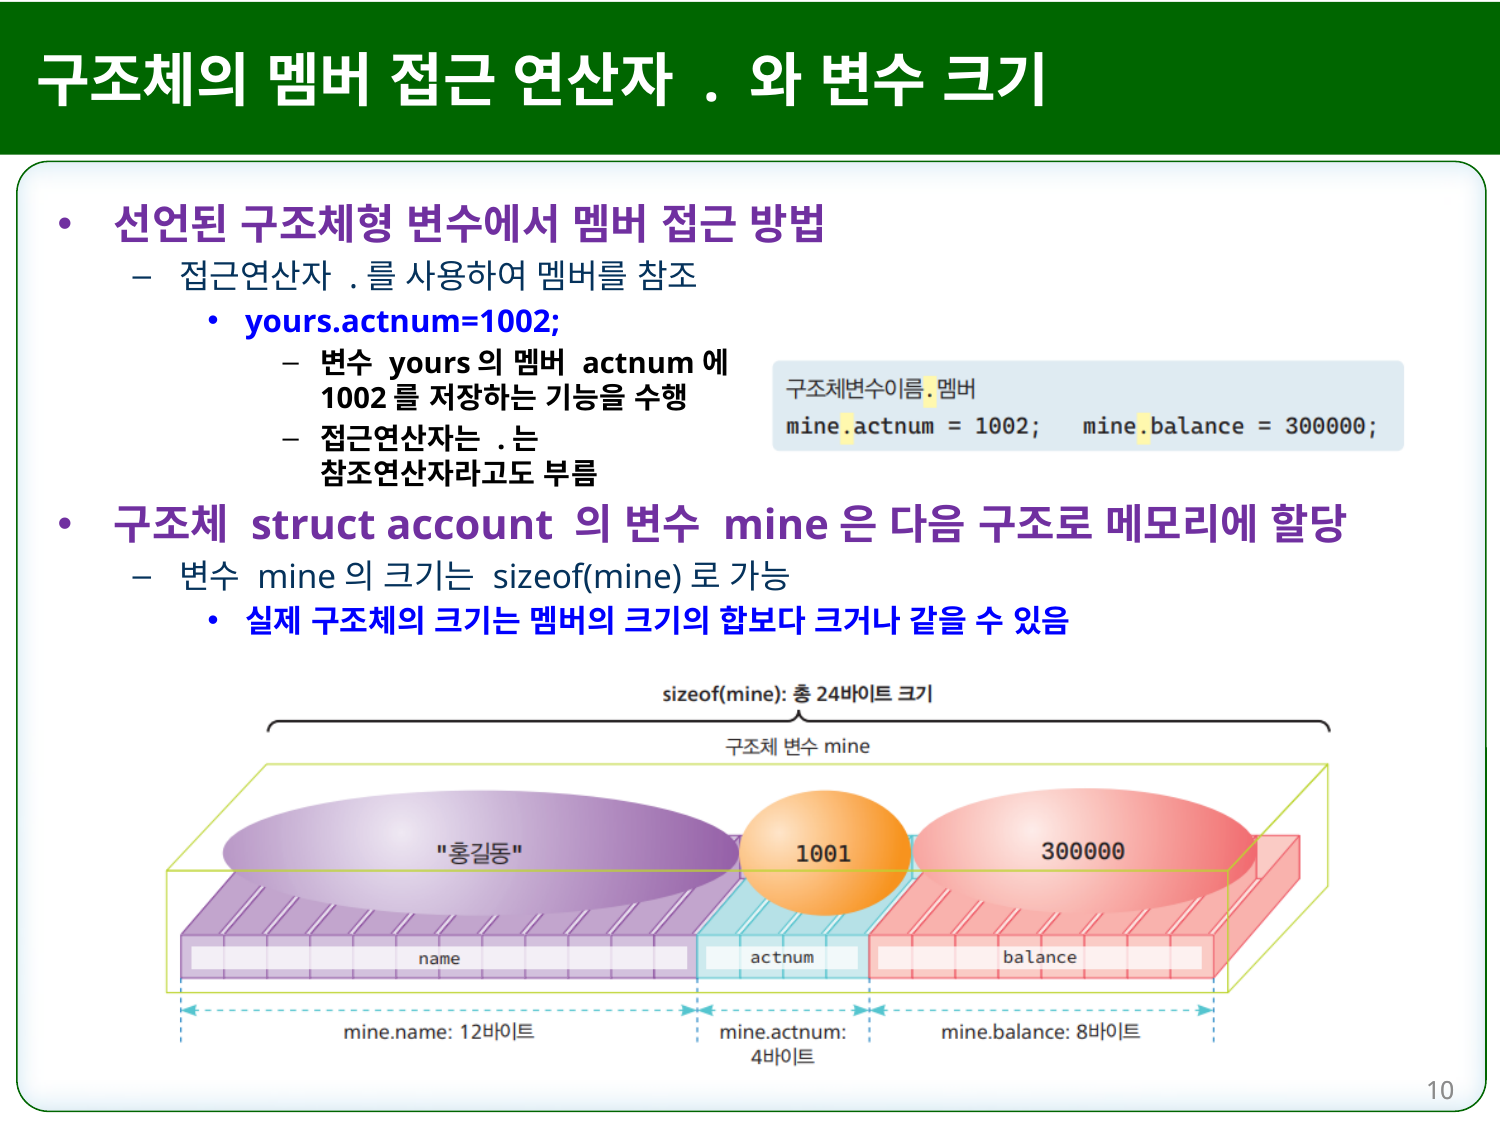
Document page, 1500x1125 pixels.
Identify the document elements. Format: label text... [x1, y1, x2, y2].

picture [766, 354, 1410, 457]
slide_number 10 [1119, 1071, 1470, 1112]
list 선언된 구조체형 변수에서 멤버 접근 방법 접근연산자 .를 사용하여 멤버를 참조 yours.actnum=1002; 변수 yours의 멤버 actnum에 1002를 저장하는 기능을 수행 접근연산자는 .는 참조연산자라고도 부름 구조체 struct account 의 변수 mine은 다음 구조로 메모리에 할당 변수 mine의 크기는 sizeof(mine)로 가능 실제 구조체의 크기는 멤버의 크기의 합보다 크거나 같을 수 있음 [42, 190, 1454, 1065]
picture [160, 672, 1336, 1069]
title 구조체의 멤버 접근 연산자 . 와 변수 크기 [21, 40, 1476, 115]
